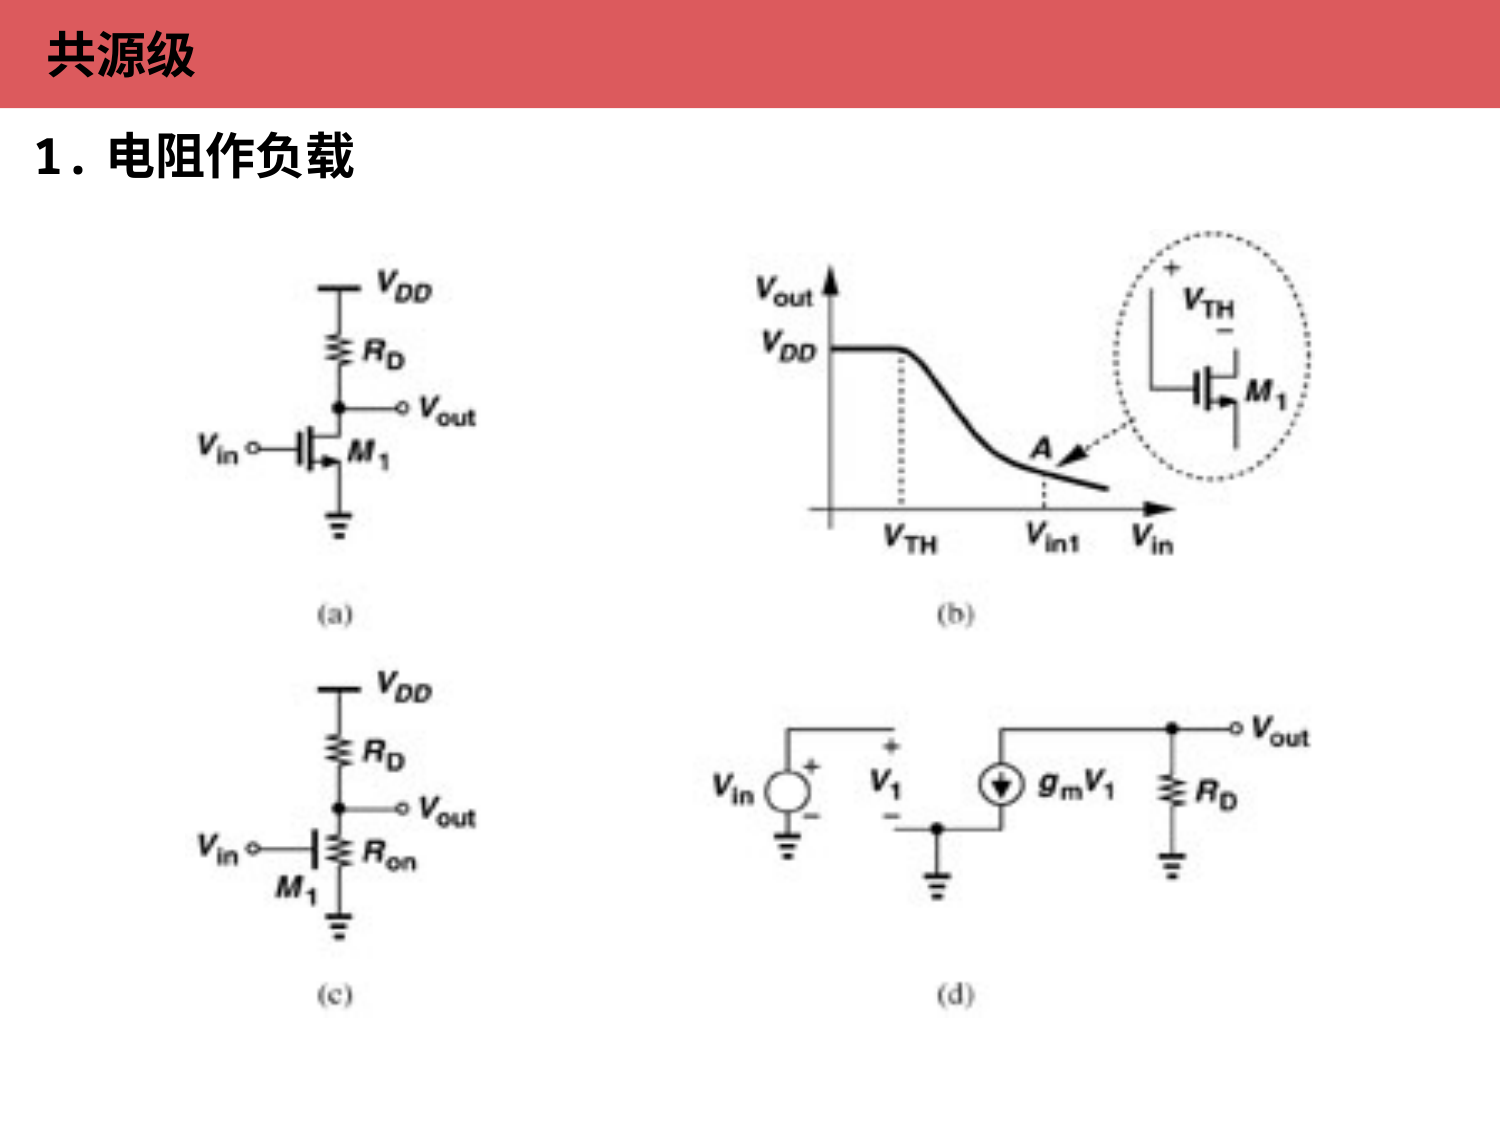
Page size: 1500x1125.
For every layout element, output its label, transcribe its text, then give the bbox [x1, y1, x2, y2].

text_box [185, 229, 1315, 1018]
text_box 1.电阻作负载 [31, 124, 674, 185]
text_box [0, 0, 1500, 109]
text_box 共源级 [31, 16, 750, 91]
